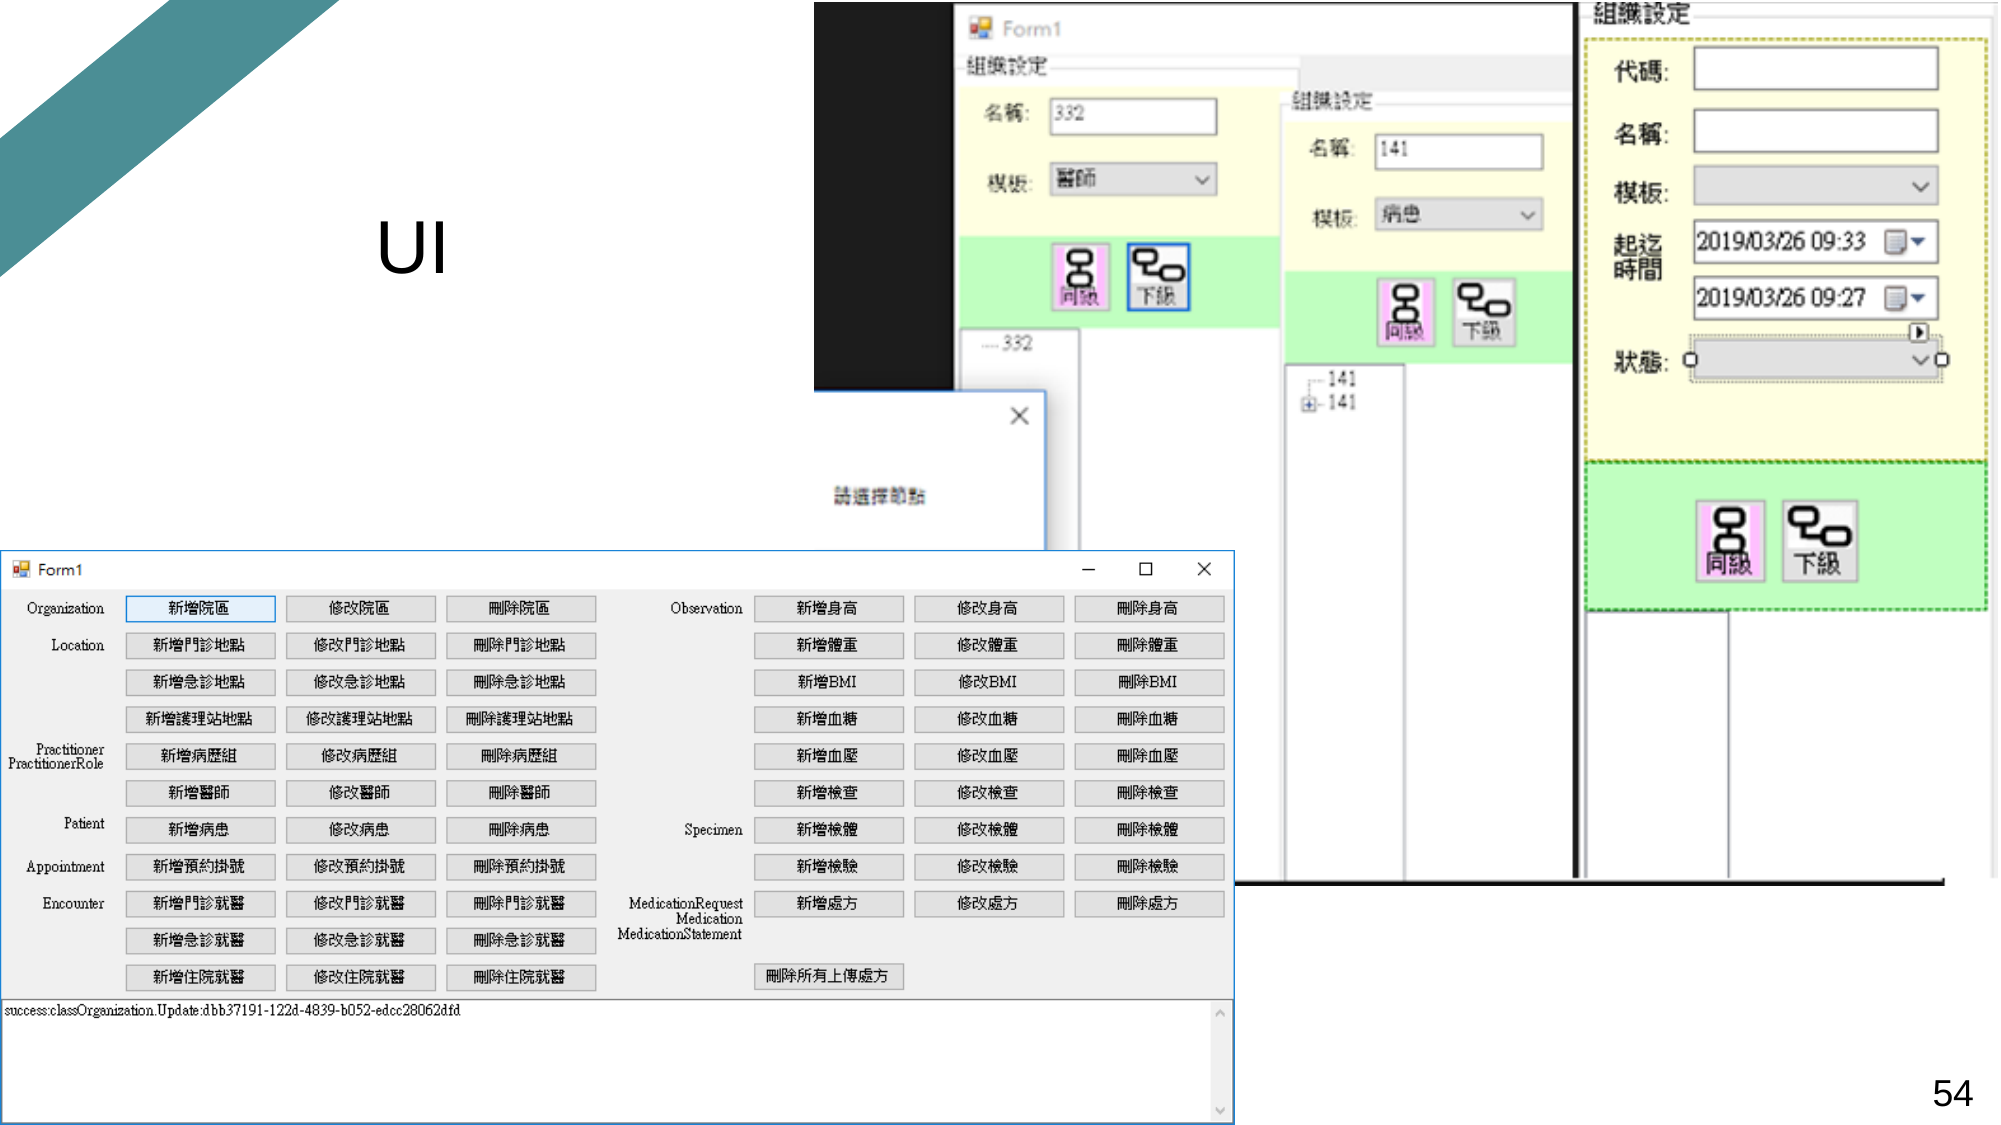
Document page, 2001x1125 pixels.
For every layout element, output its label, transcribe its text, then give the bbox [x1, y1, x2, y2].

text_box 54 [1917, 1061, 2000, 1125]
picture [0, 2, 1998, 1125]
text_box UI [360, 190, 618, 296]
